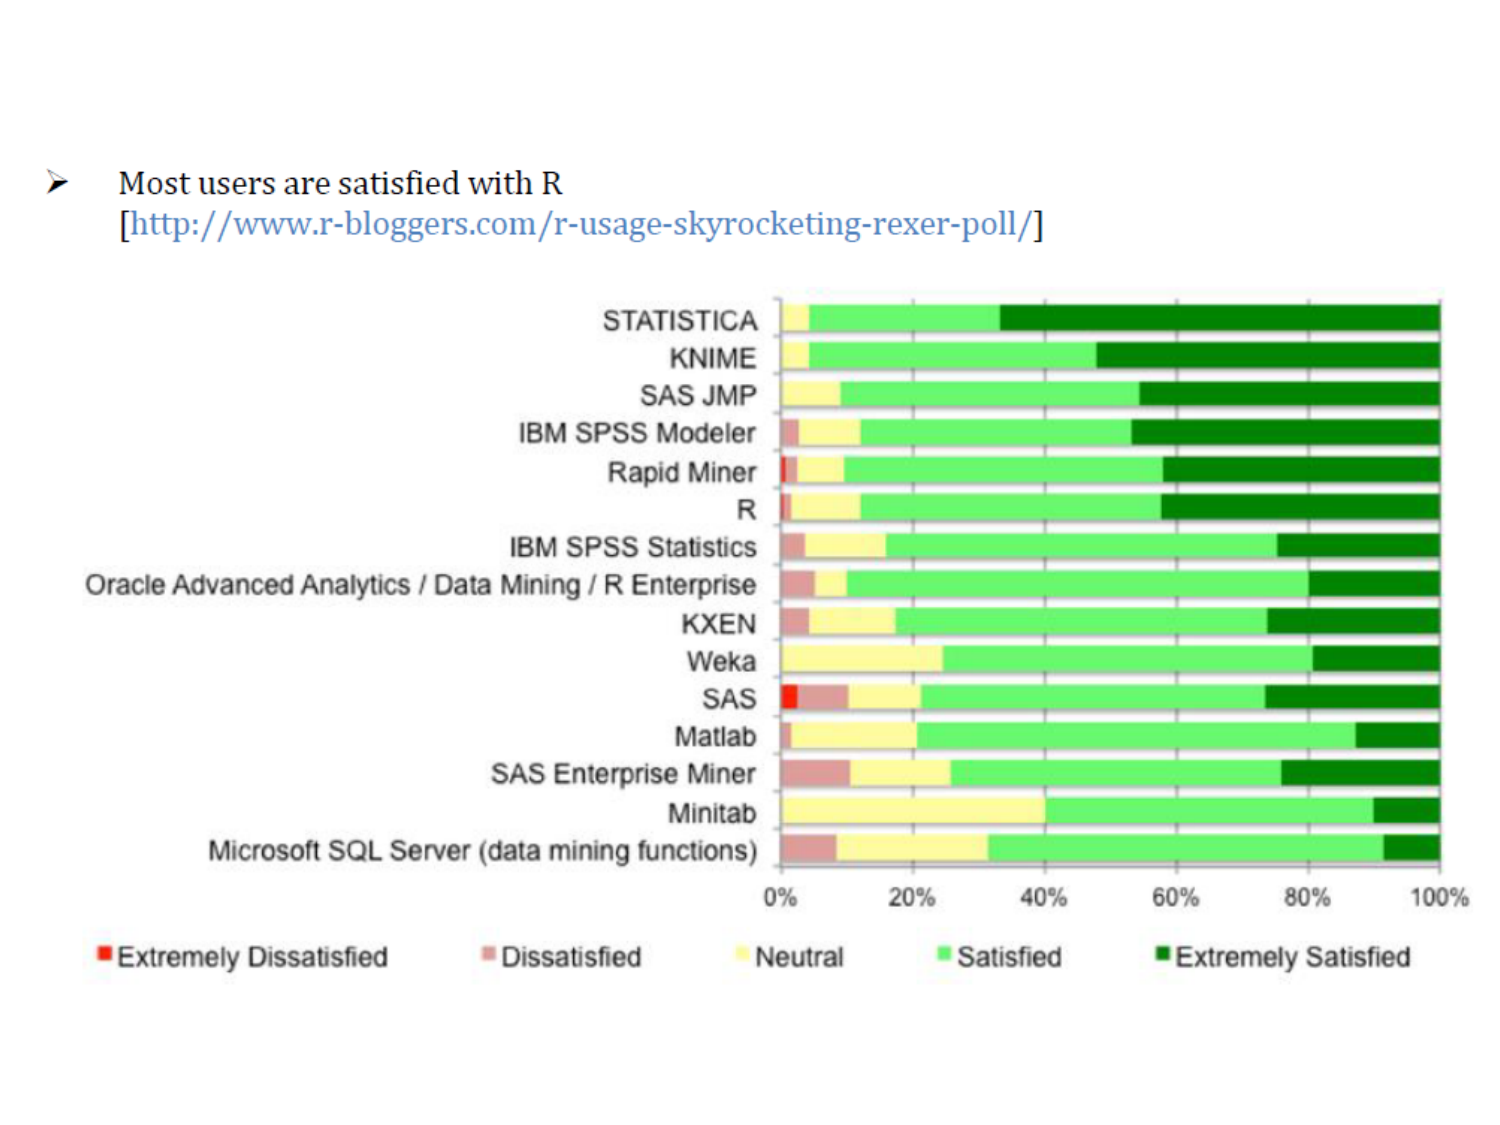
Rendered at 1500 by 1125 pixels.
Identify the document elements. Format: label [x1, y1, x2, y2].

picture [17, 148, 1479, 1007]
